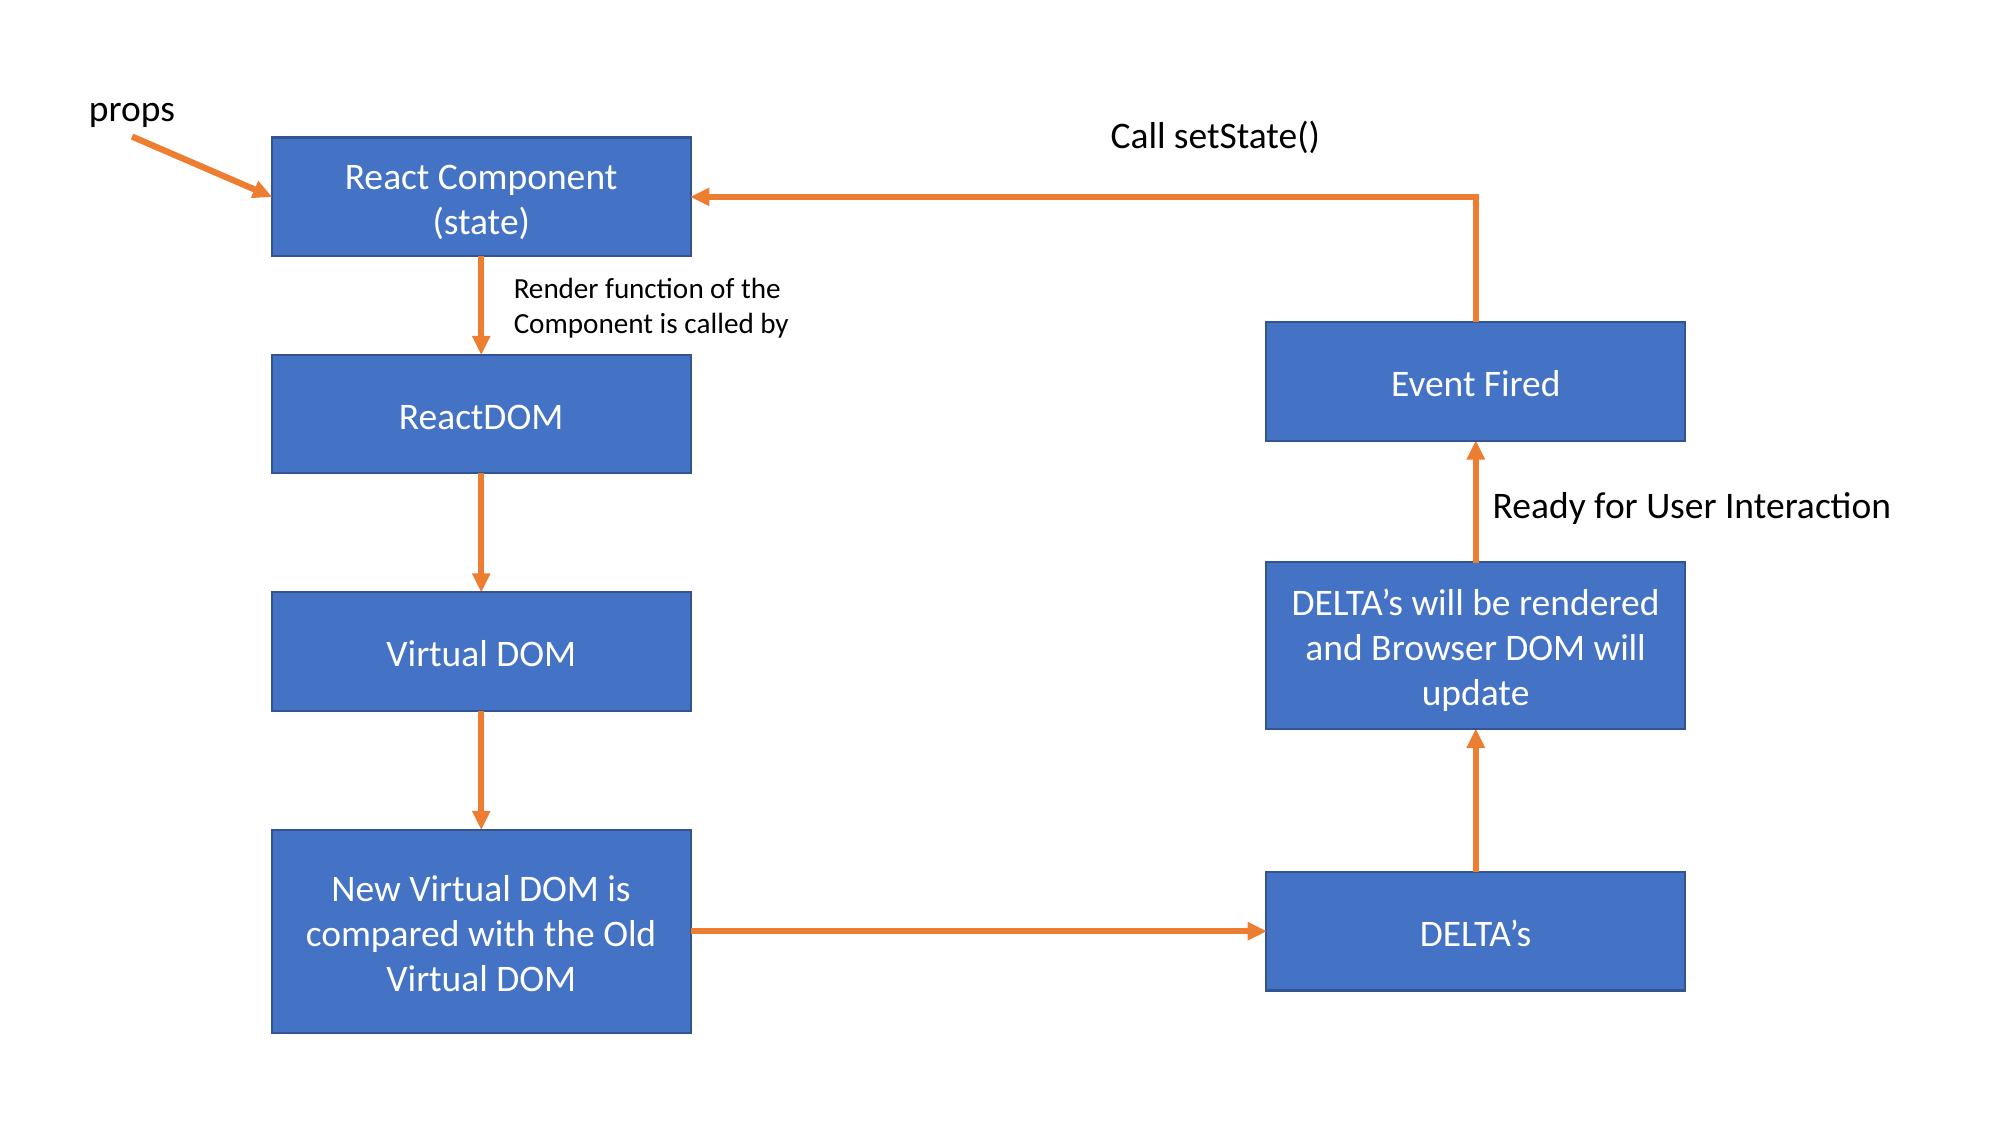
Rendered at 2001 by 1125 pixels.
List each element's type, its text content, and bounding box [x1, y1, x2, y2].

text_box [132, 137, 272, 197]
text_box New Virtual DOM is compared with the Old Virtual DOM [271, 829, 692, 1034]
text_box Render function of the Component is called by [499, 262, 805, 348]
text_box Call setState() [1146, 104, 1339, 164]
text_box Ready for User Interaction [1479, 473, 1907, 534]
text_box DELTA’s will be rendered and Browser DOM will update [1265, 561, 1686, 730]
text_box ReactDOM [271, 354, 692, 474]
text_box Event Fired [1265, 321, 1686, 442]
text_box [1020, 0, 1146, 652]
text_box Virtual DOM [271, 591, 692, 712]
text_box props [74, 76, 191, 137]
text_box DELTA’s [1265, 871, 1686, 992]
text_box React Component (state) [271, 136, 692, 257]
